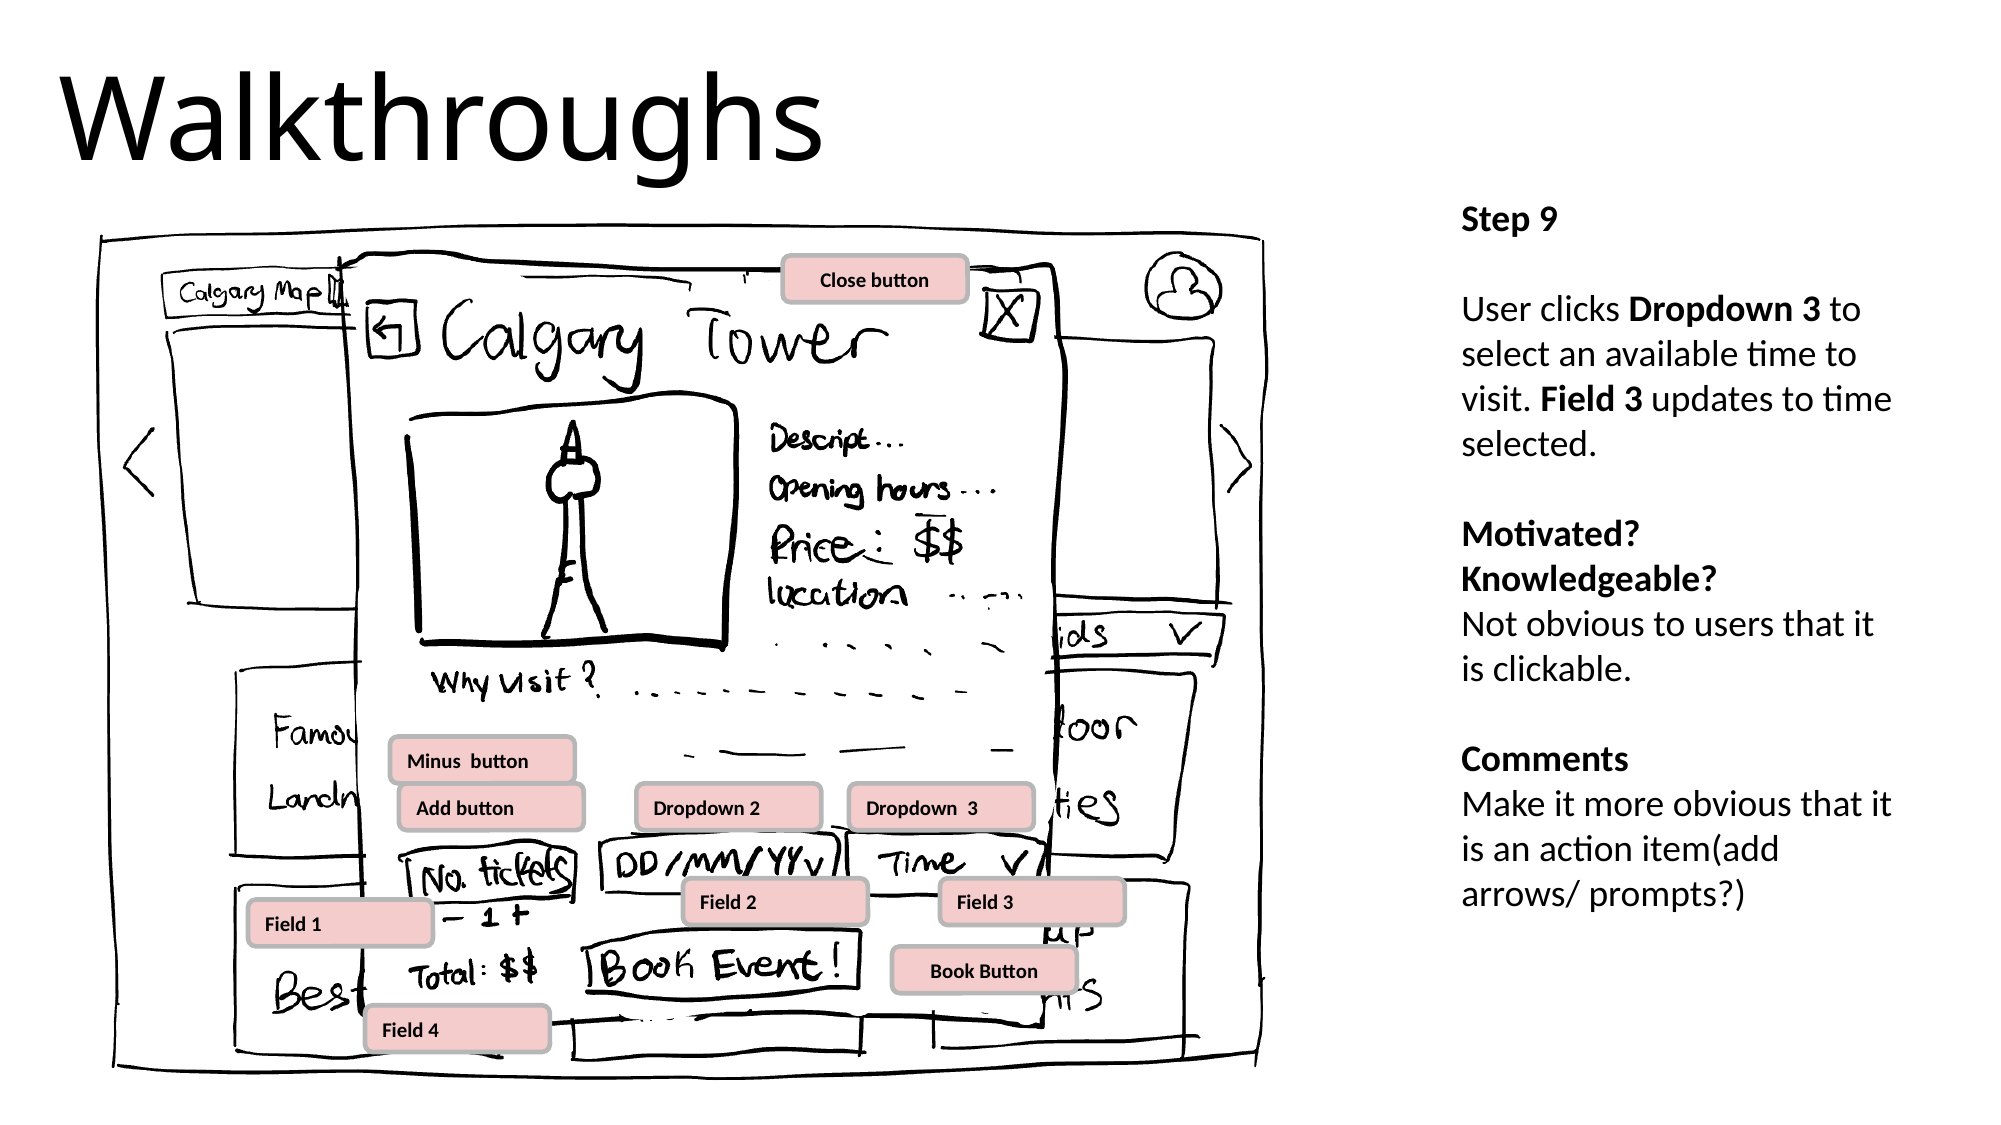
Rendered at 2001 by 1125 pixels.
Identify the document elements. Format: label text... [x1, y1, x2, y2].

picture [75, 203, 1287, 1087]
text_box Step 9 User clicks Dropdown 3 to select an available time to visit. Field 3 updates to time selected. Motivated? Knowledgeable? Not obvious to users that it is clickable. Comments Make it more obvious that it is an action item(add arrows/ prompts?) [1446, 185, 1917, 921]
title Walkthroughs [43, 13, 1769, 232]
